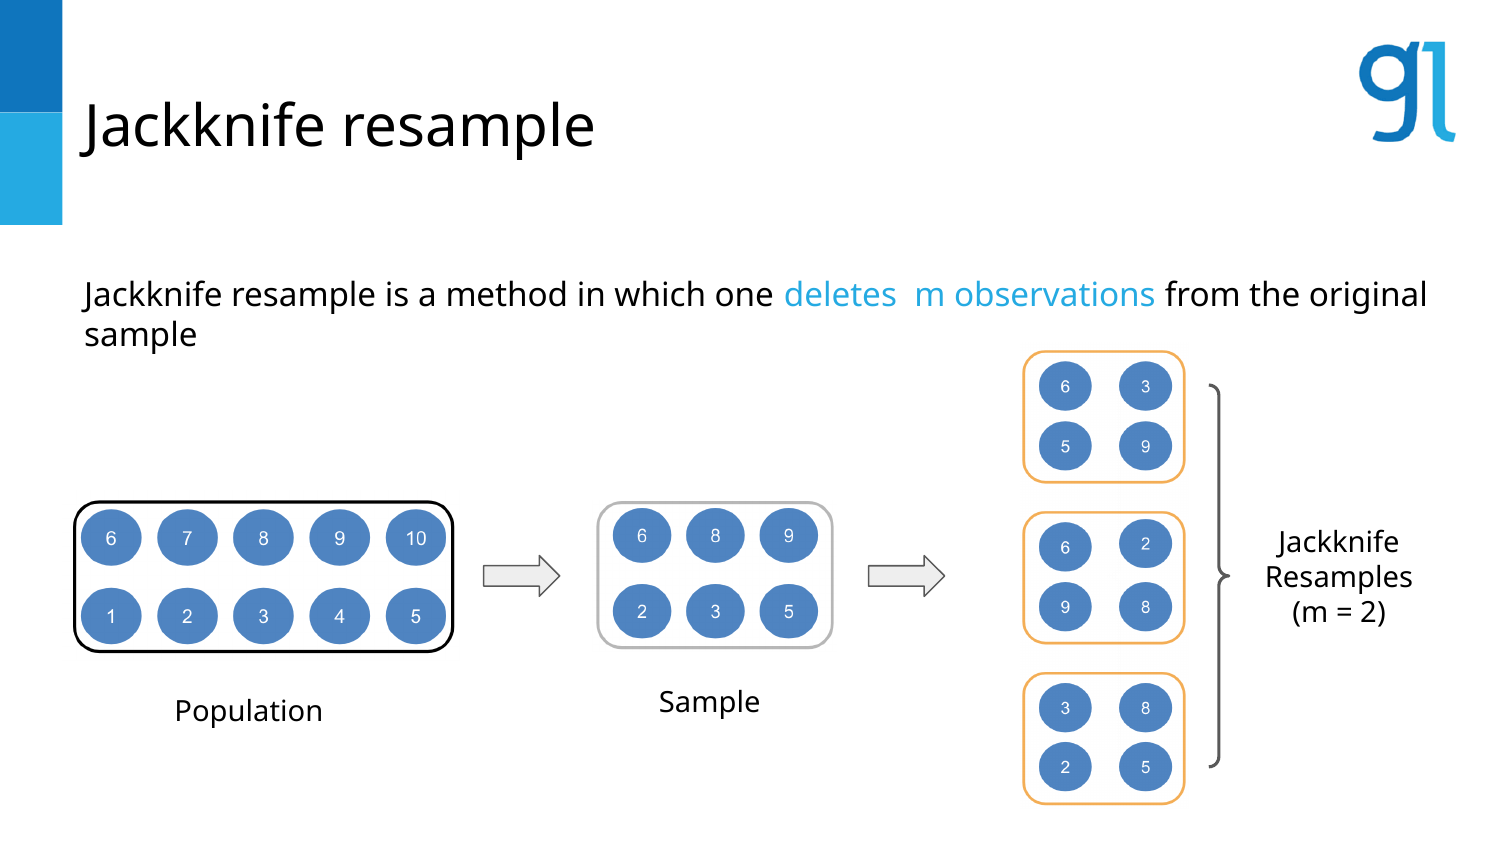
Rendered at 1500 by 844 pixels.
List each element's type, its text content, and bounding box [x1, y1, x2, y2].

text_box [1194, 385, 1229, 767]
list Jackknife resample is a method in which one deletes m observations from the original sample [69, 257, 1448, 376]
title Jackknife resample [69, 72, 1175, 167]
text_box Sample [559, 675, 860, 726]
text_box [868, 555, 945, 597]
text_box Jackknife Resamples (m = 2) [1240, 495, 1438, 657]
picture [591, 500, 837, 652]
text_box Population [98, 685, 400, 735]
picture [1020, 342, 1189, 810]
text_box [483, 555, 560, 597]
picture [1331, 17, 1482, 167]
picture [62, 490, 460, 662]
